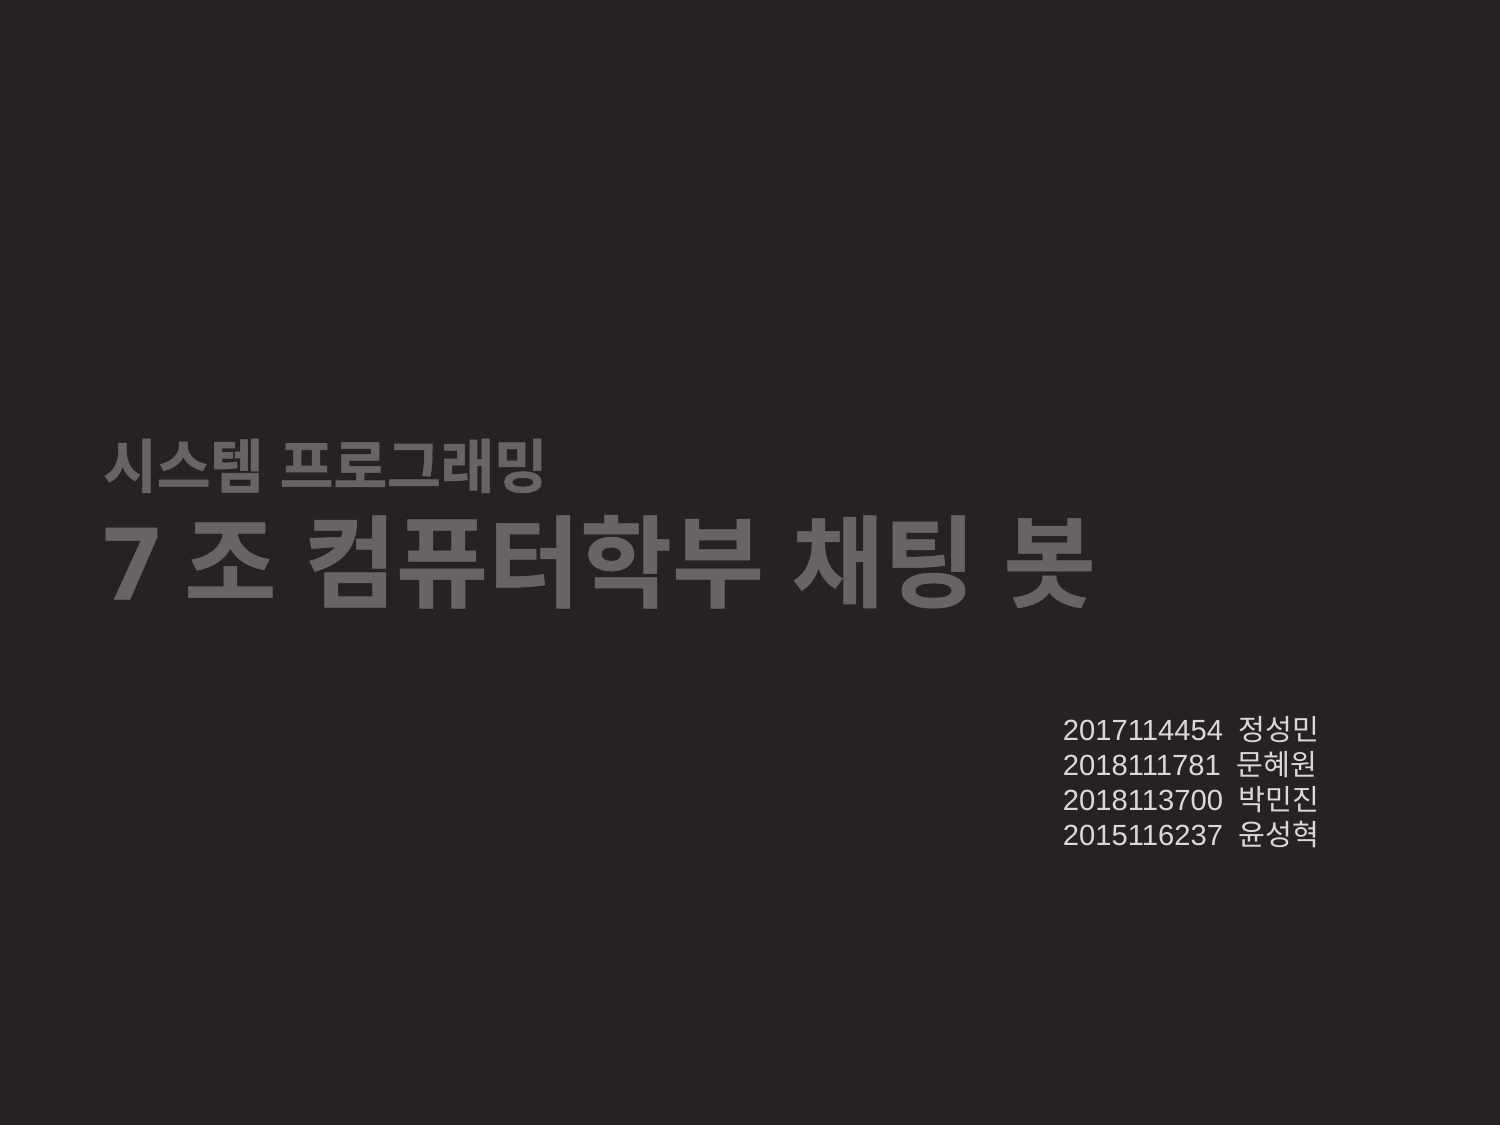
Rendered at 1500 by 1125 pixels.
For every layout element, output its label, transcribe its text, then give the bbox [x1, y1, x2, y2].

text_box 2017114454 정성민 2018111781 문혜원 2018113700 박민진 2015116237 윤성혁 [1048, 704, 1500, 859]
text_box 시스템 프로그래밍 7조 컴퓨터학부 채팅 봇 [88, 421, 1211, 627]
